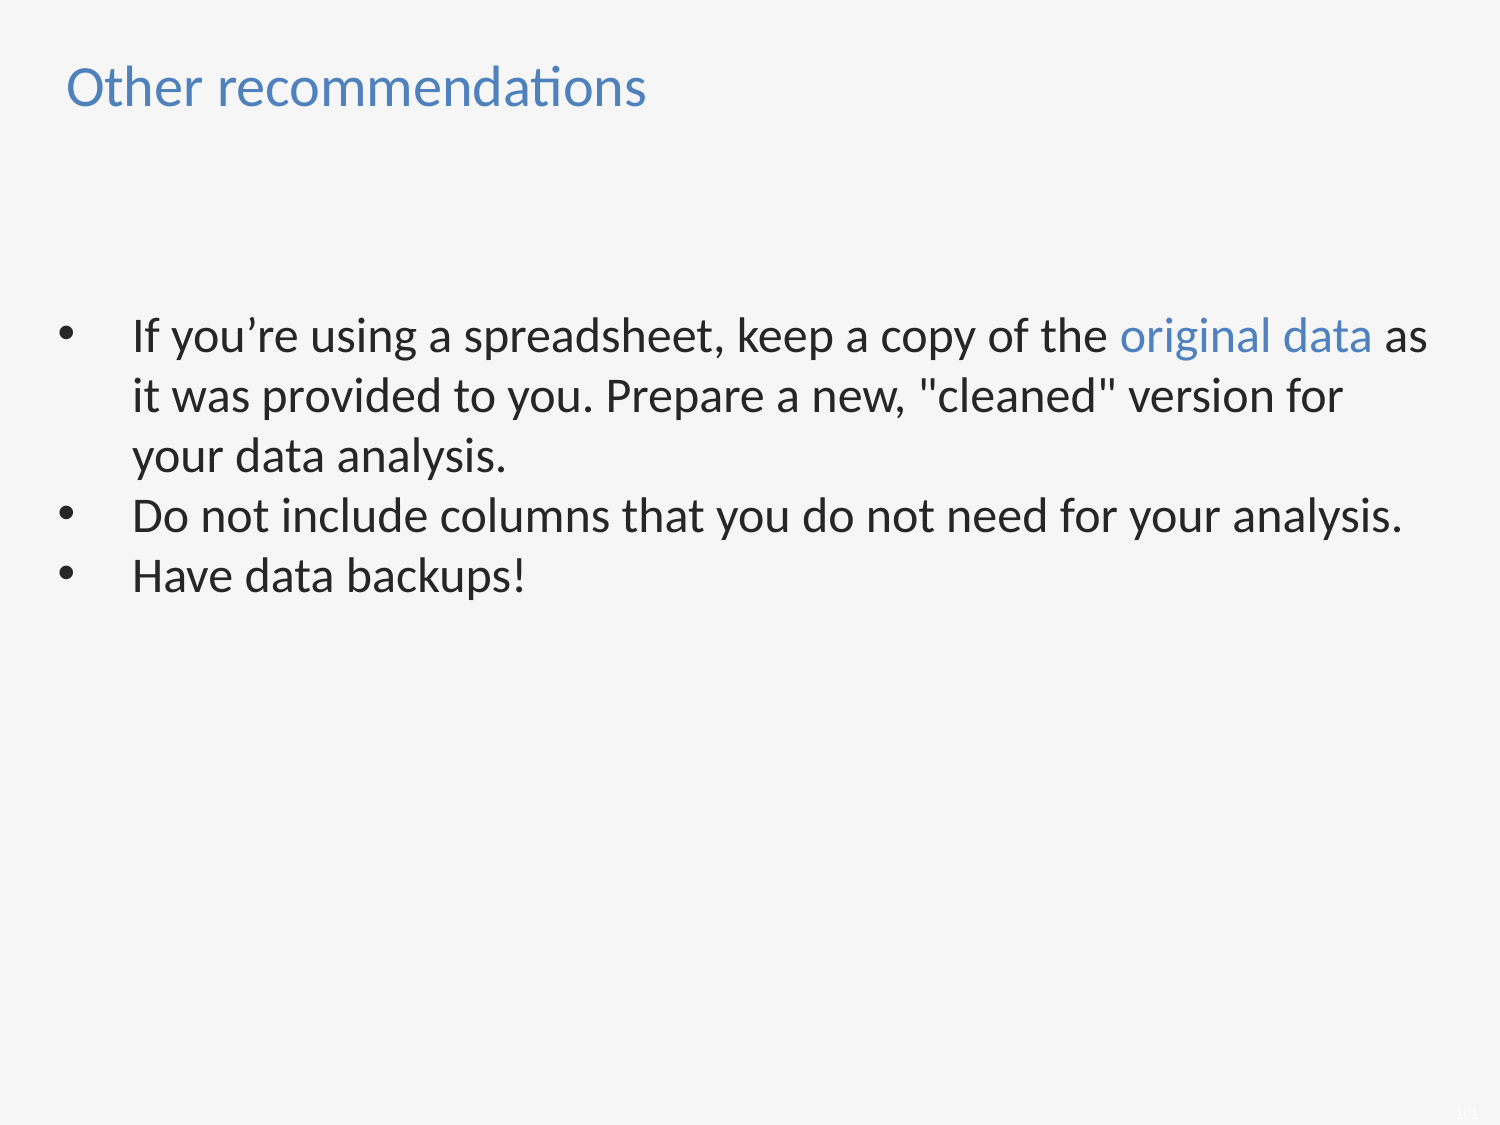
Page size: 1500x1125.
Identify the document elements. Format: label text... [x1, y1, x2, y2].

text_box Other recommendations [42, 18, 1411, 120]
text_box If you’re using a spreadsheet, keep a copy of the original data as it was provided to you. Prepare a new, "cleaned" version for your data analysis. Do not include columns that you do not need for your analysis. Have data backups! [42, 295, 1451, 670]
